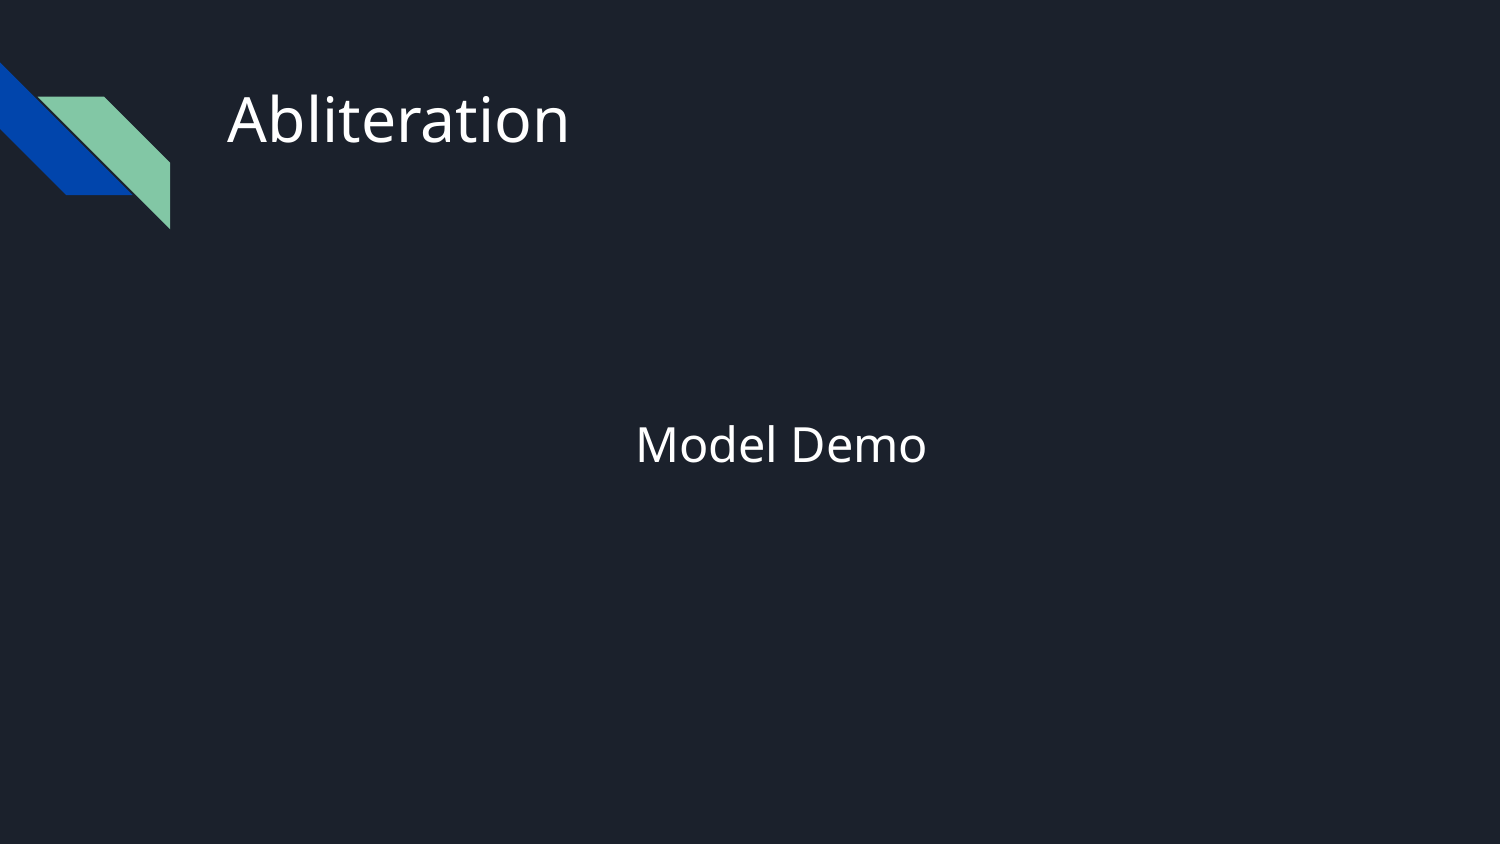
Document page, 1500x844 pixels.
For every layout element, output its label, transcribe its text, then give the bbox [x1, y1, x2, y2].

title Abliteration [212, 64, 1368, 215]
title Model Demo [493, 399, 1071, 488]
